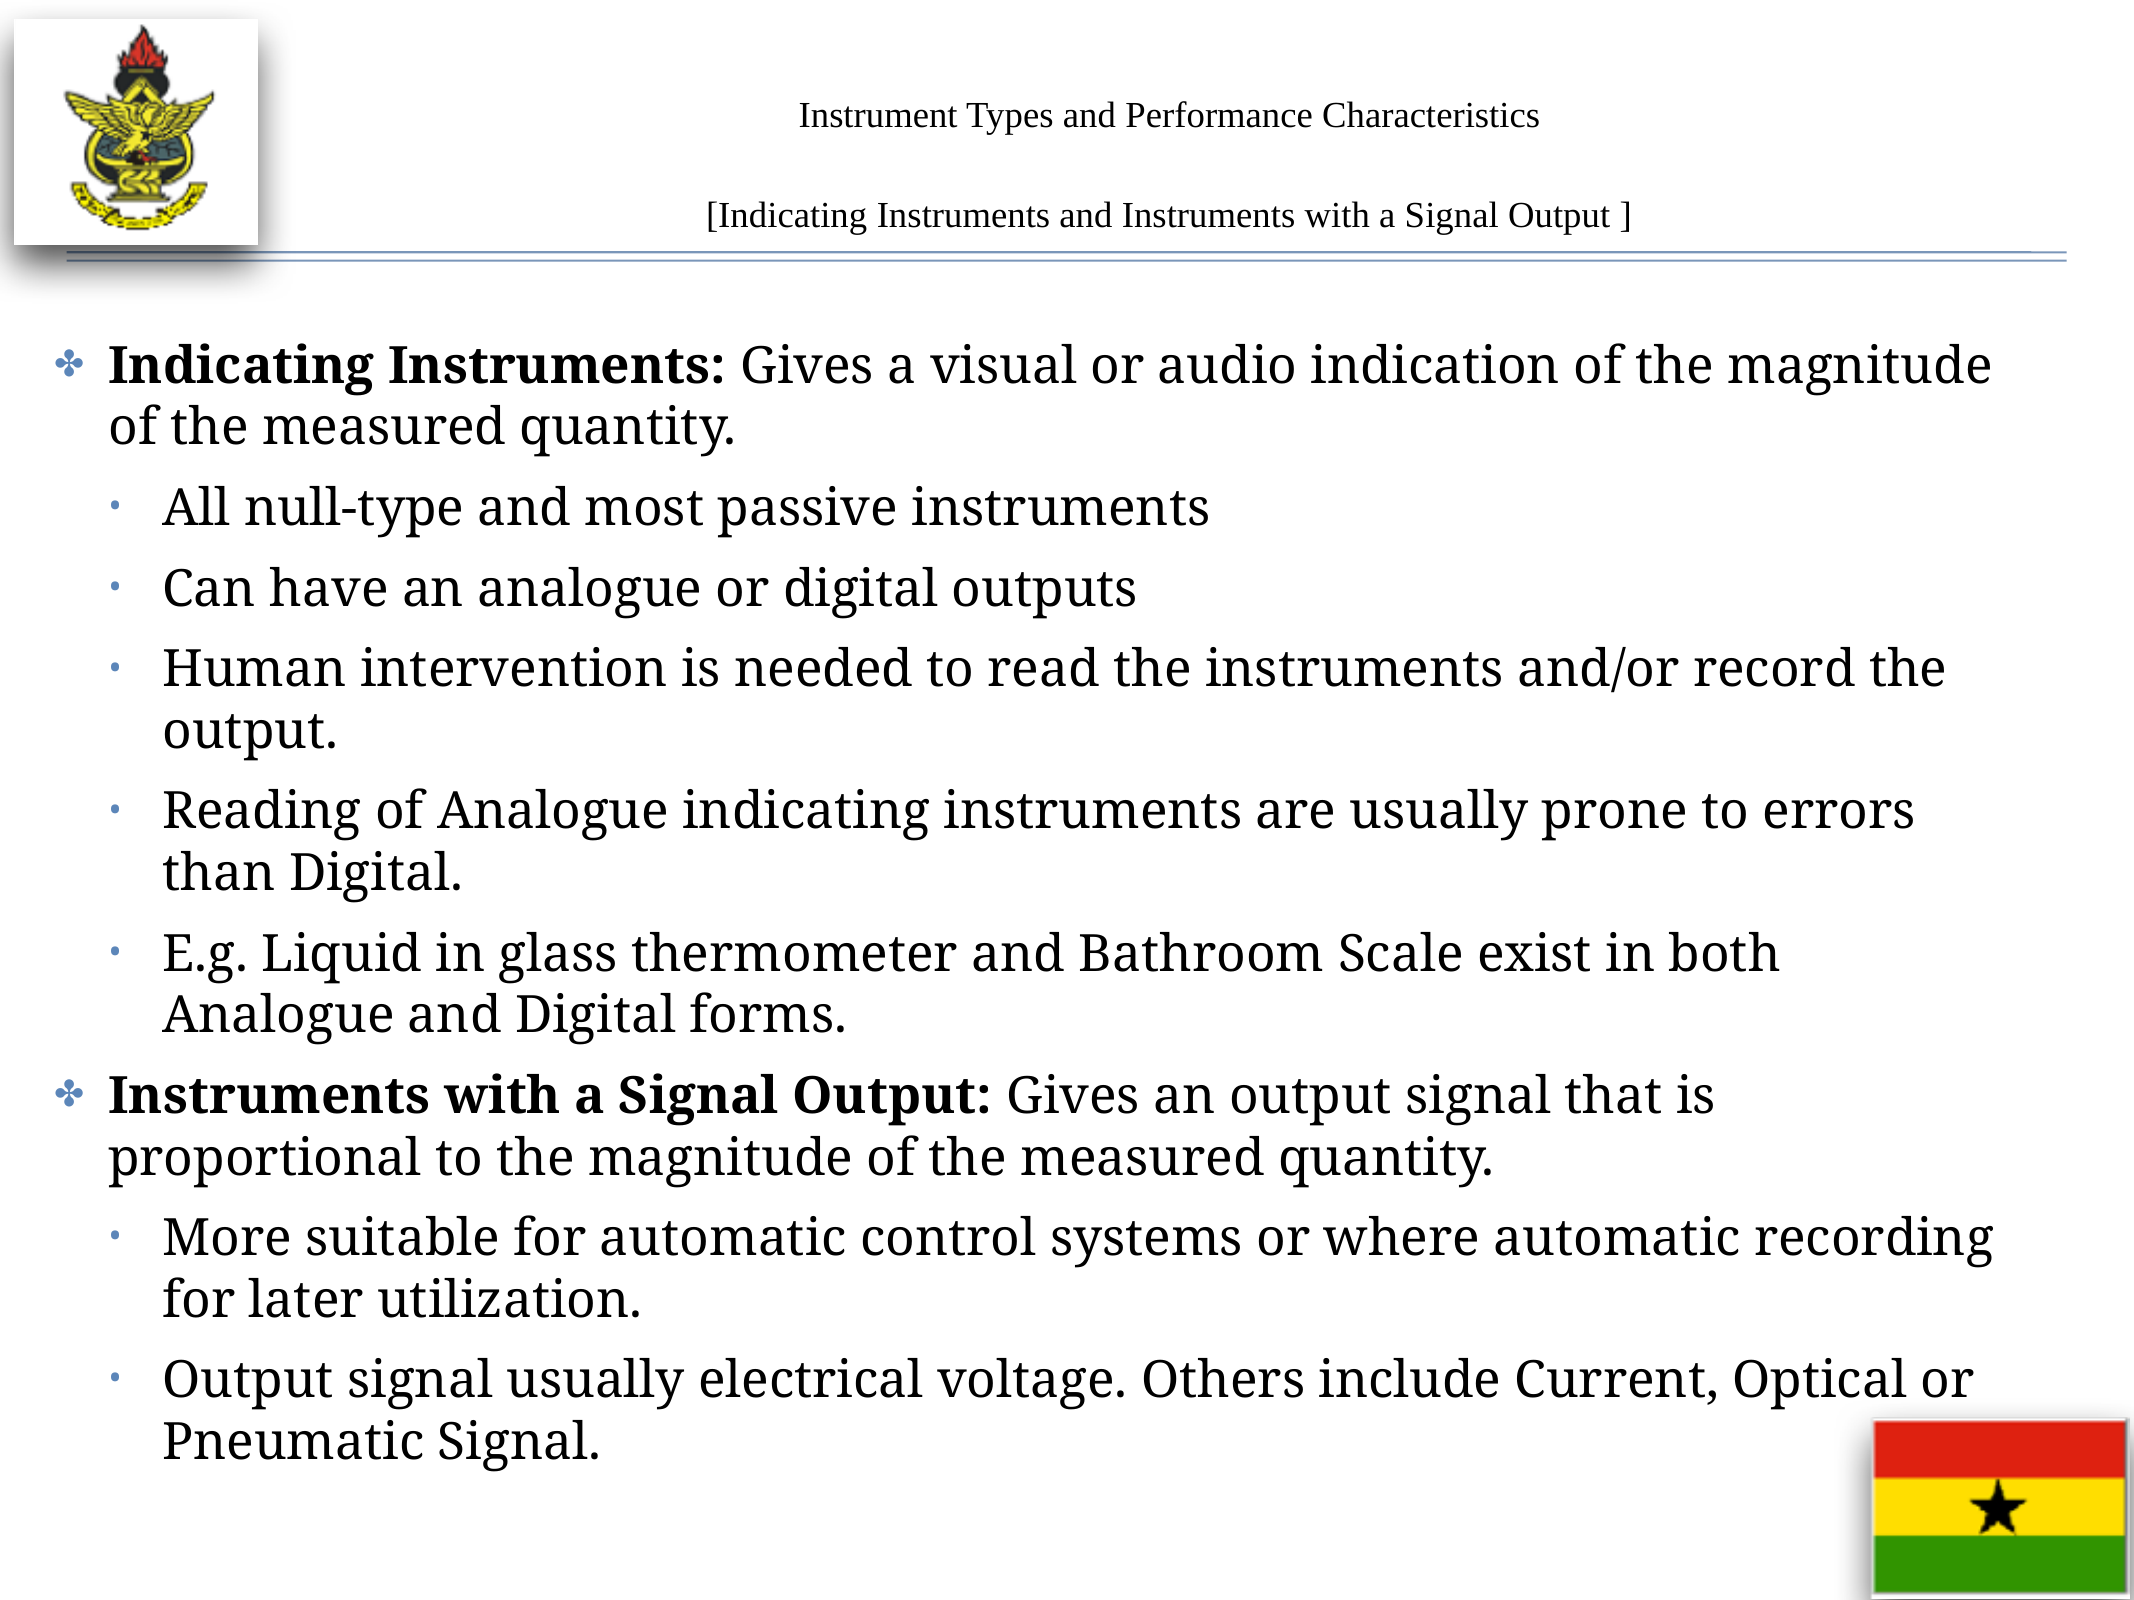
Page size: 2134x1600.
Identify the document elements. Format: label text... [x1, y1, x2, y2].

picture [14, 19, 258, 245]
title Instrument Types and Performance Characteristics [Indicating Instruments and Instruments with a Signal Output ] [264, 38, 2075, 246]
picture [1870, 1417, 2130, 1599]
list Indicating Instruments: Gives a visual or audio indication of the magnitude of the measured quantity. All null-type and most passive instruments Can have an analogue or digital outputs Human intervention is needed to read the instruments and/or record the output. Reading of Analogue indicating instruments are usually prone to errors than Digital. E.g. Liquid in glass thermometer and Bathroom Scale exist in both Analogue and Digital forms. Instruments with a Signal Output: Gives an output signal that is proportional to the magnitude of the measured quantity. More suitable for automatic control systems or where automatic recording for later utilization. Output signal usually electrical voltage. Others include Current, Optical or Pneumatic Signal. [45, 275, 2030, 1526]
